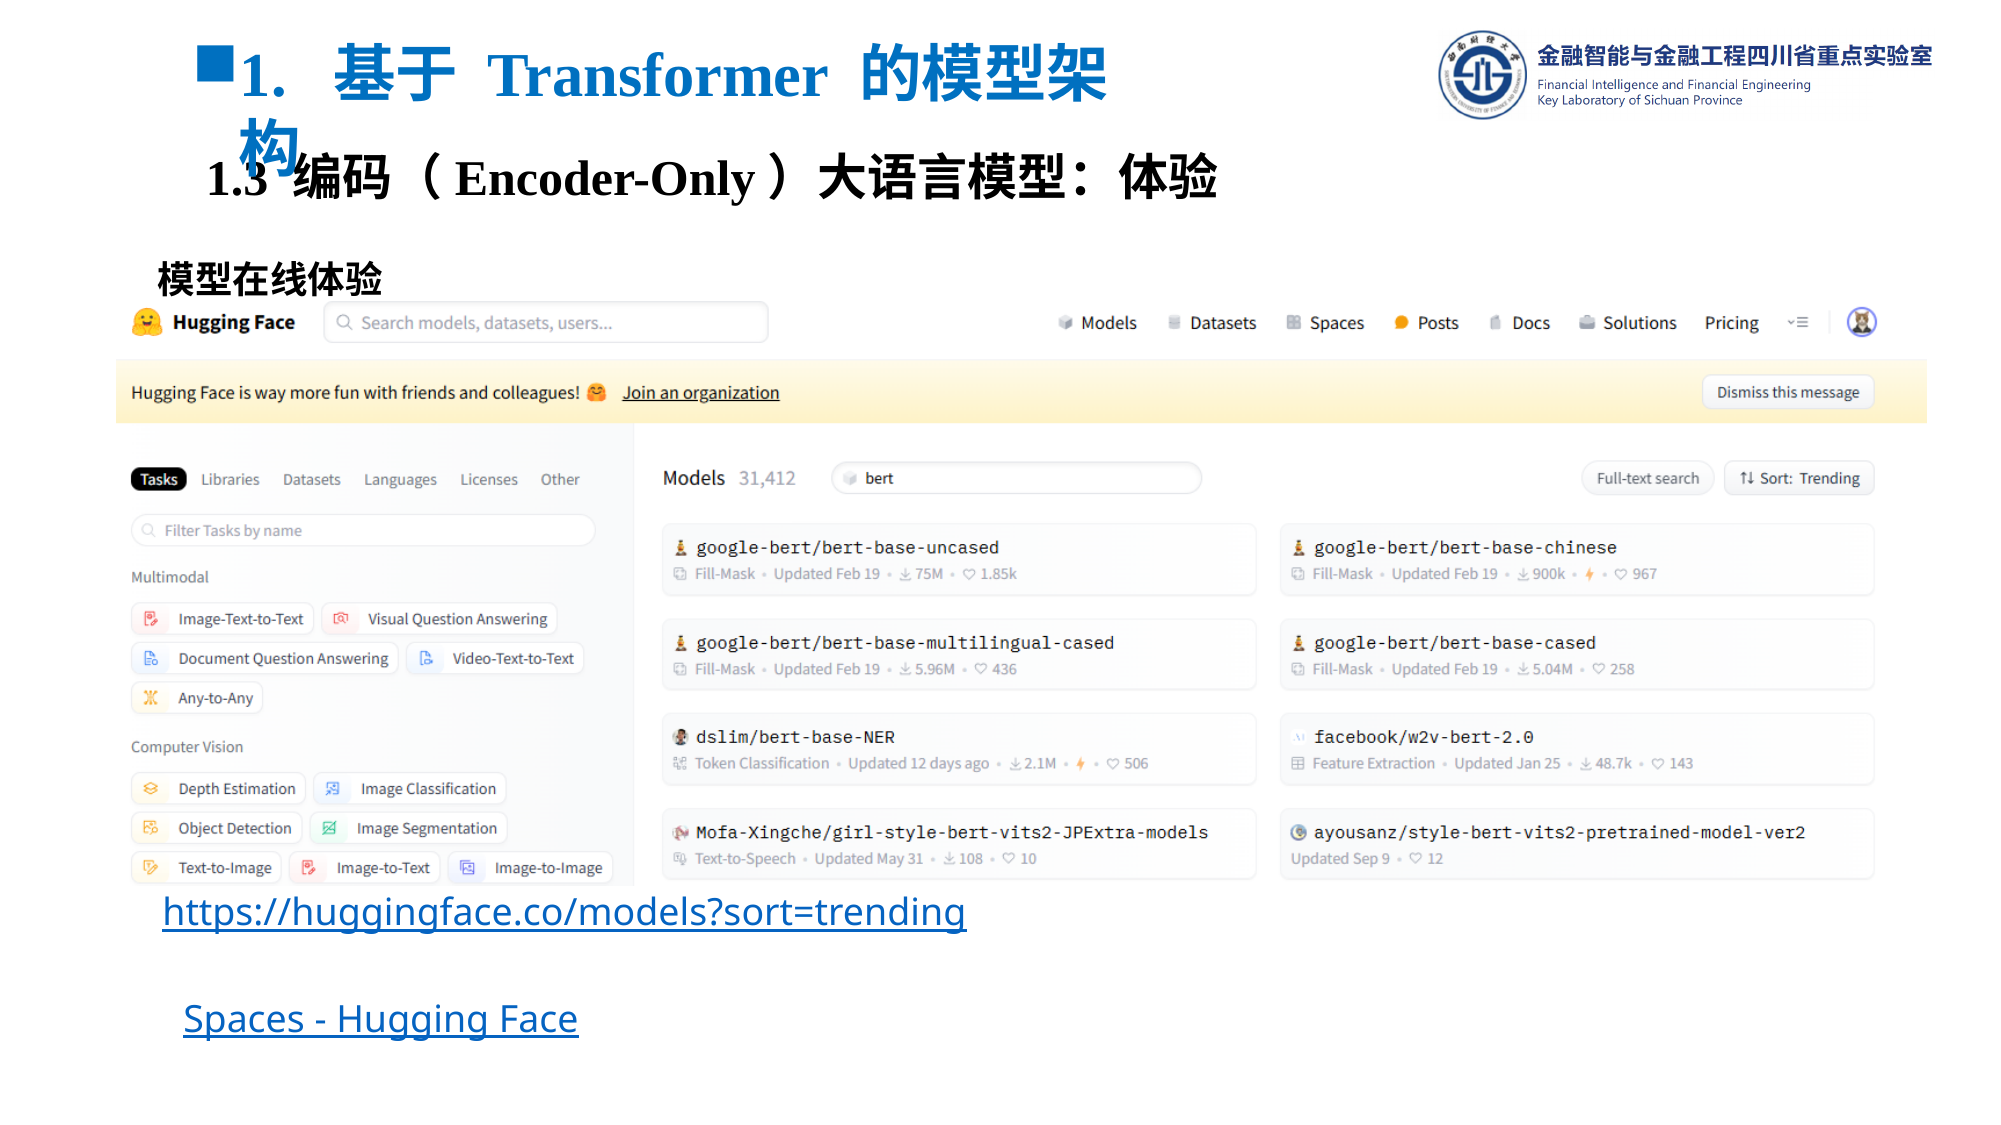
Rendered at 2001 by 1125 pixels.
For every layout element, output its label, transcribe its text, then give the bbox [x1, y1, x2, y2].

text_box 1. 基于 Transformer 的模型架构 [177, 27, 1159, 192]
text_box 模型在线体验 [142, 225, 1271, 300]
text_box Spaces - Hugging Face [168, 987, 594, 1053]
picture [116, 300, 1927, 886]
picture [1436, 28, 1935, 121]
text_box https://huggingface.co/models?sort=trending [147, 886, 982, 992]
text_box 1.3 编码（Encoder-Only）大语言模型：体验 [191, 137, 1518, 213]
